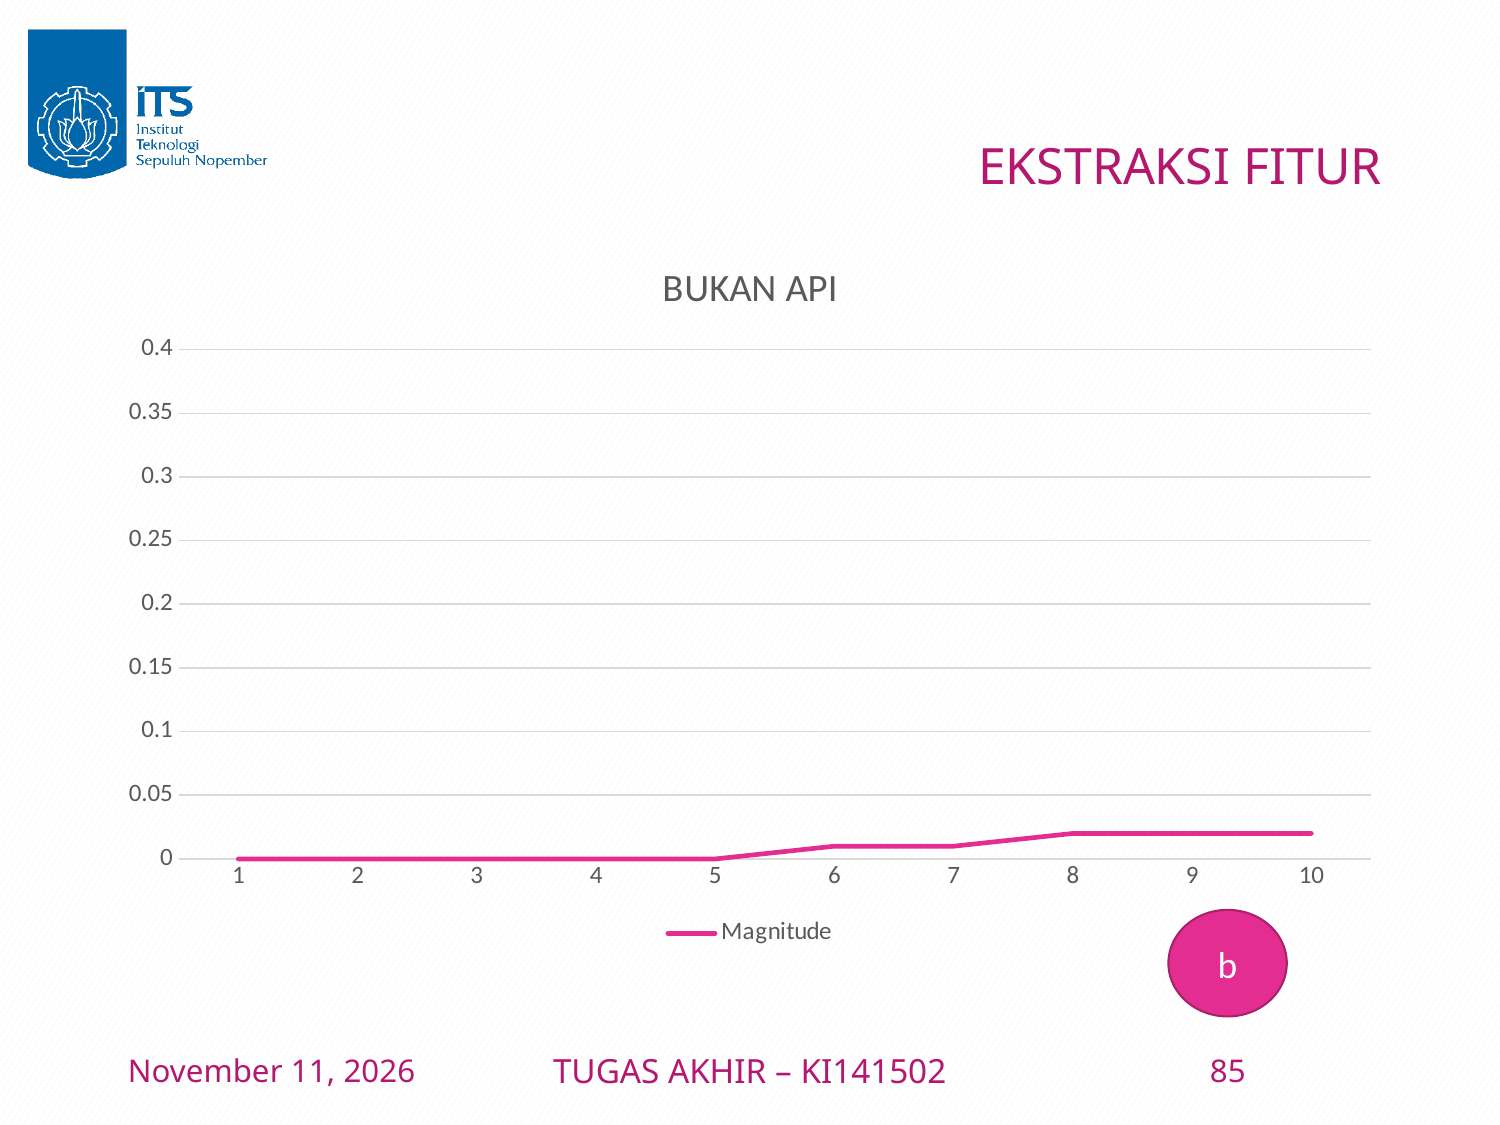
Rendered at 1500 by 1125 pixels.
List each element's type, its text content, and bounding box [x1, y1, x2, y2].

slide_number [103, 1042, 441, 1103]
chart [103, 238, 1397, 953]
text_box b [1167, 953, 1288, 1018]
footer TUGAS AKHIR – KI141502 [496, 1042, 1004, 1103]
picture [19, 21, 274, 187]
title EKSTRAKSI FITUR [103, 59, 1397, 238]
slide_number 85 [1059, 1042, 1397, 1103]
